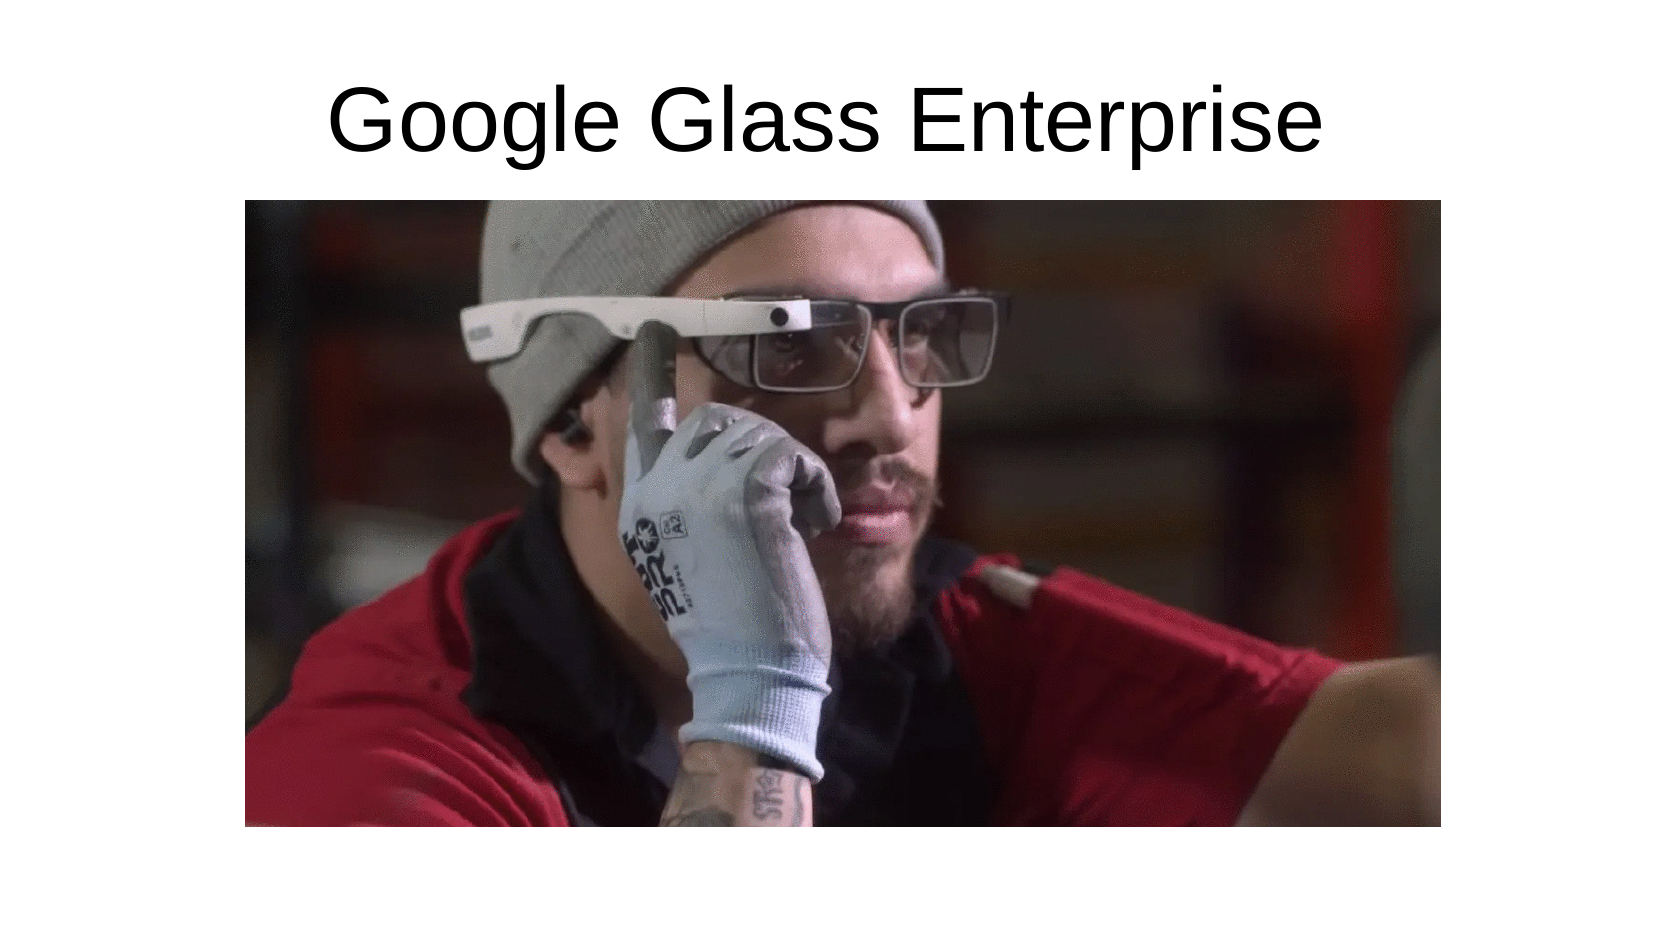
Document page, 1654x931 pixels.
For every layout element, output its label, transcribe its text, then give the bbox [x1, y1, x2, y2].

text_box Google Glass Enterprise [82, 59, 1571, 170]
picture [245, 200, 1442, 827]
